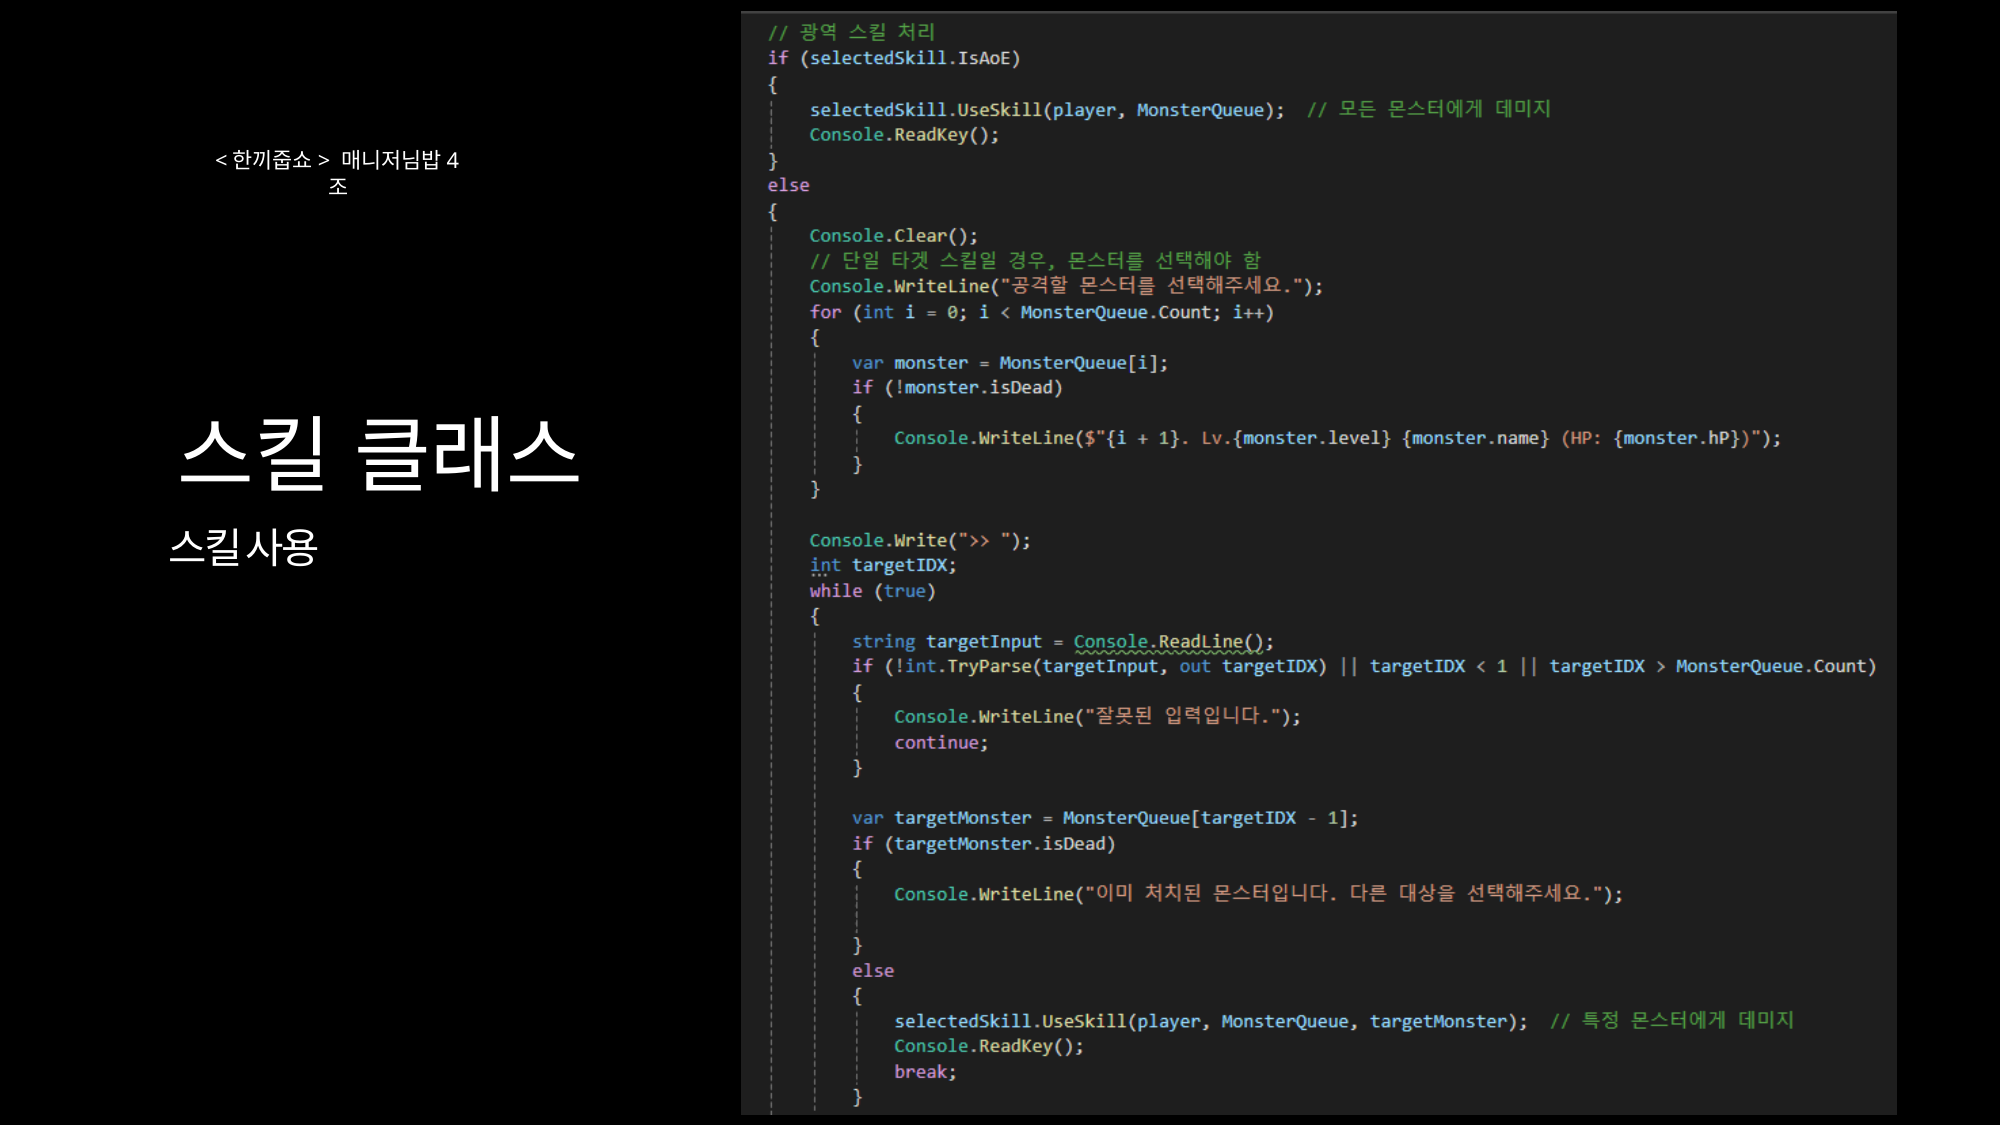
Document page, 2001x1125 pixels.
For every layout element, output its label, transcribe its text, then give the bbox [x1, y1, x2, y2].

text_box 스킬 사용 [153, 513, 335, 579]
picture [740, 11, 1897, 1116]
text_box 스킬 클래스 [162, 394, 599, 510]
text_box <한끼줍쇼> 매니저님밥4조 [200, 139, 476, 207]
